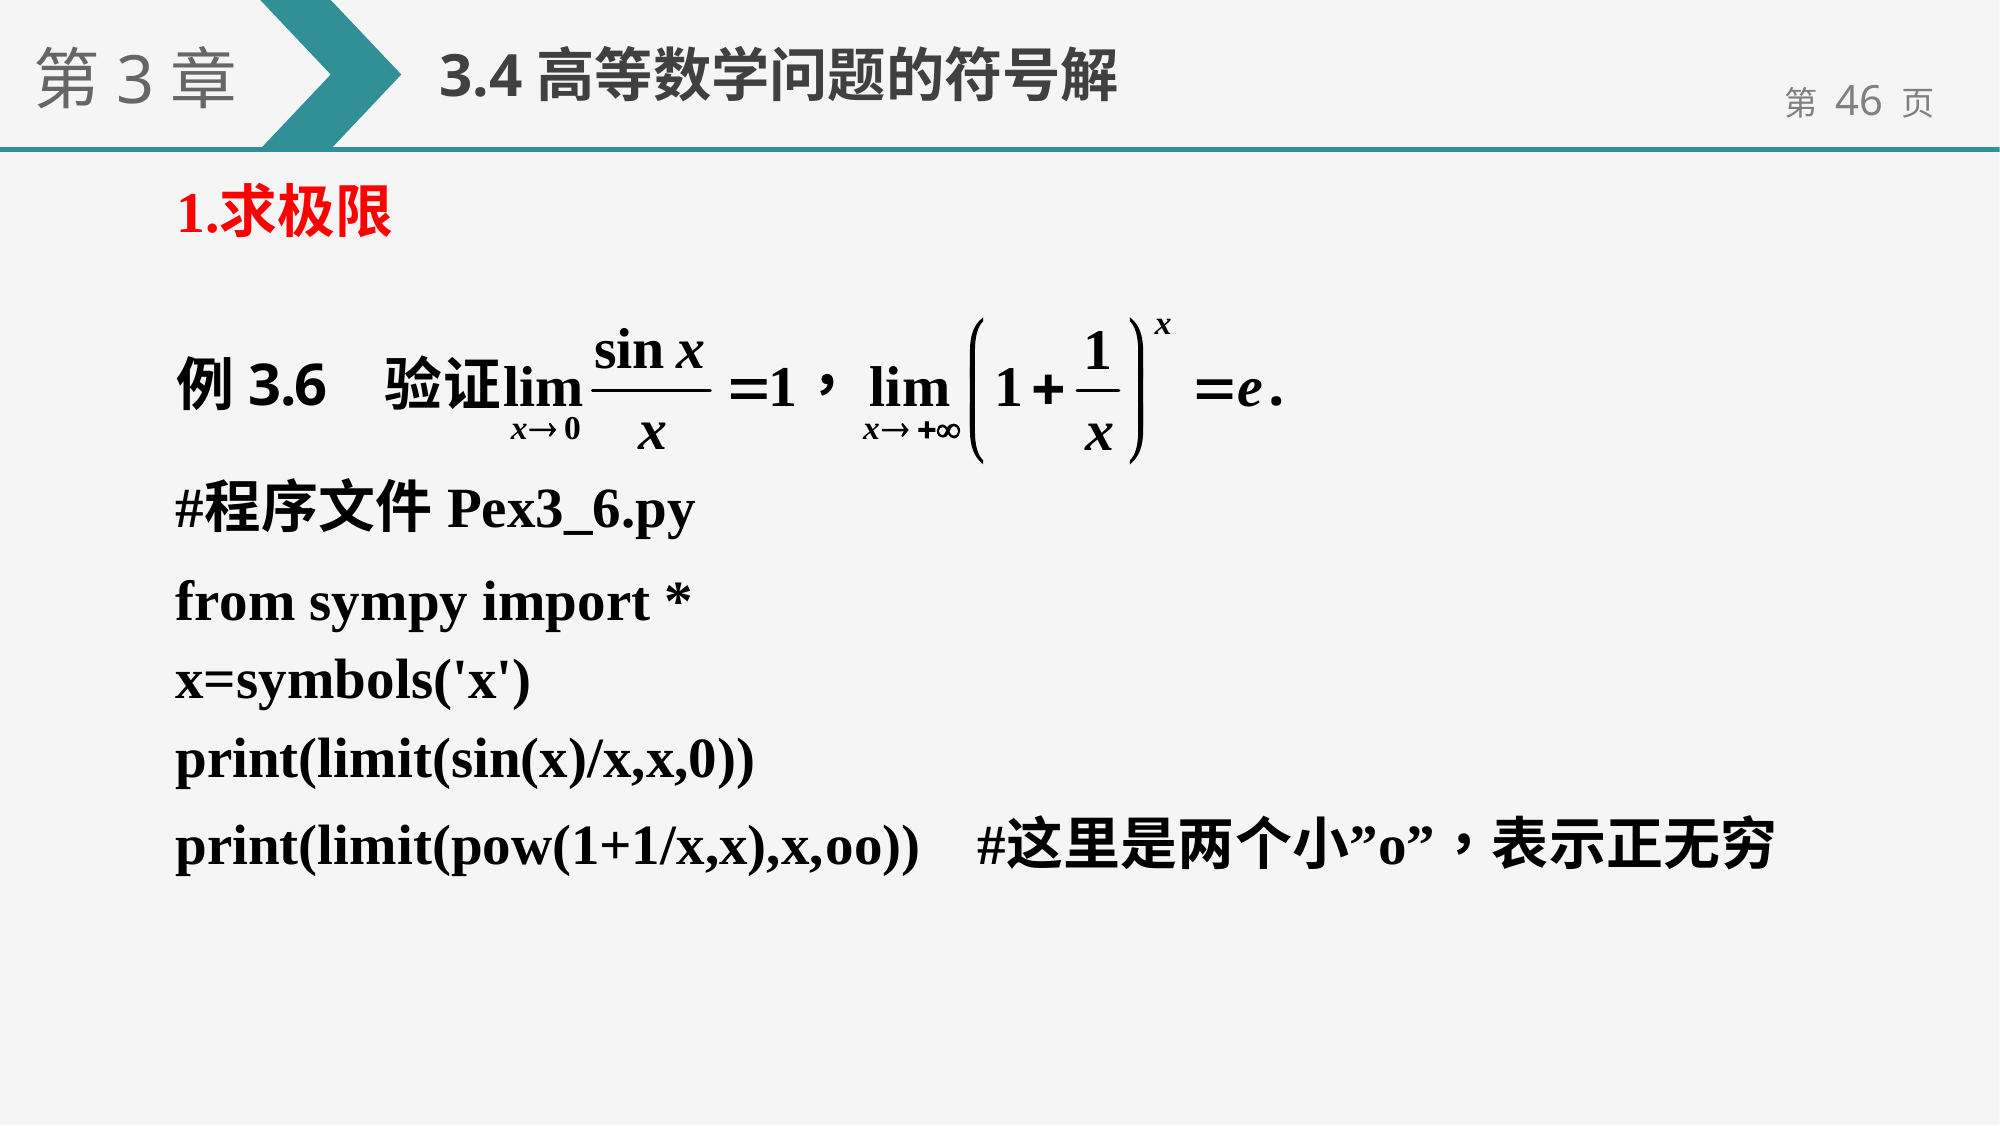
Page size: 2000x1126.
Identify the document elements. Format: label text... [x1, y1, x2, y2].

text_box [60, 157, 1940, 801]
text_box 第3章 [19, 29, 253, 125]
text_box 3.4高等数学问题的符号解 [424, 31, 1366, 116]
text_box [258, 0, 403, 148]
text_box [60, 449, 1912, 1084]
